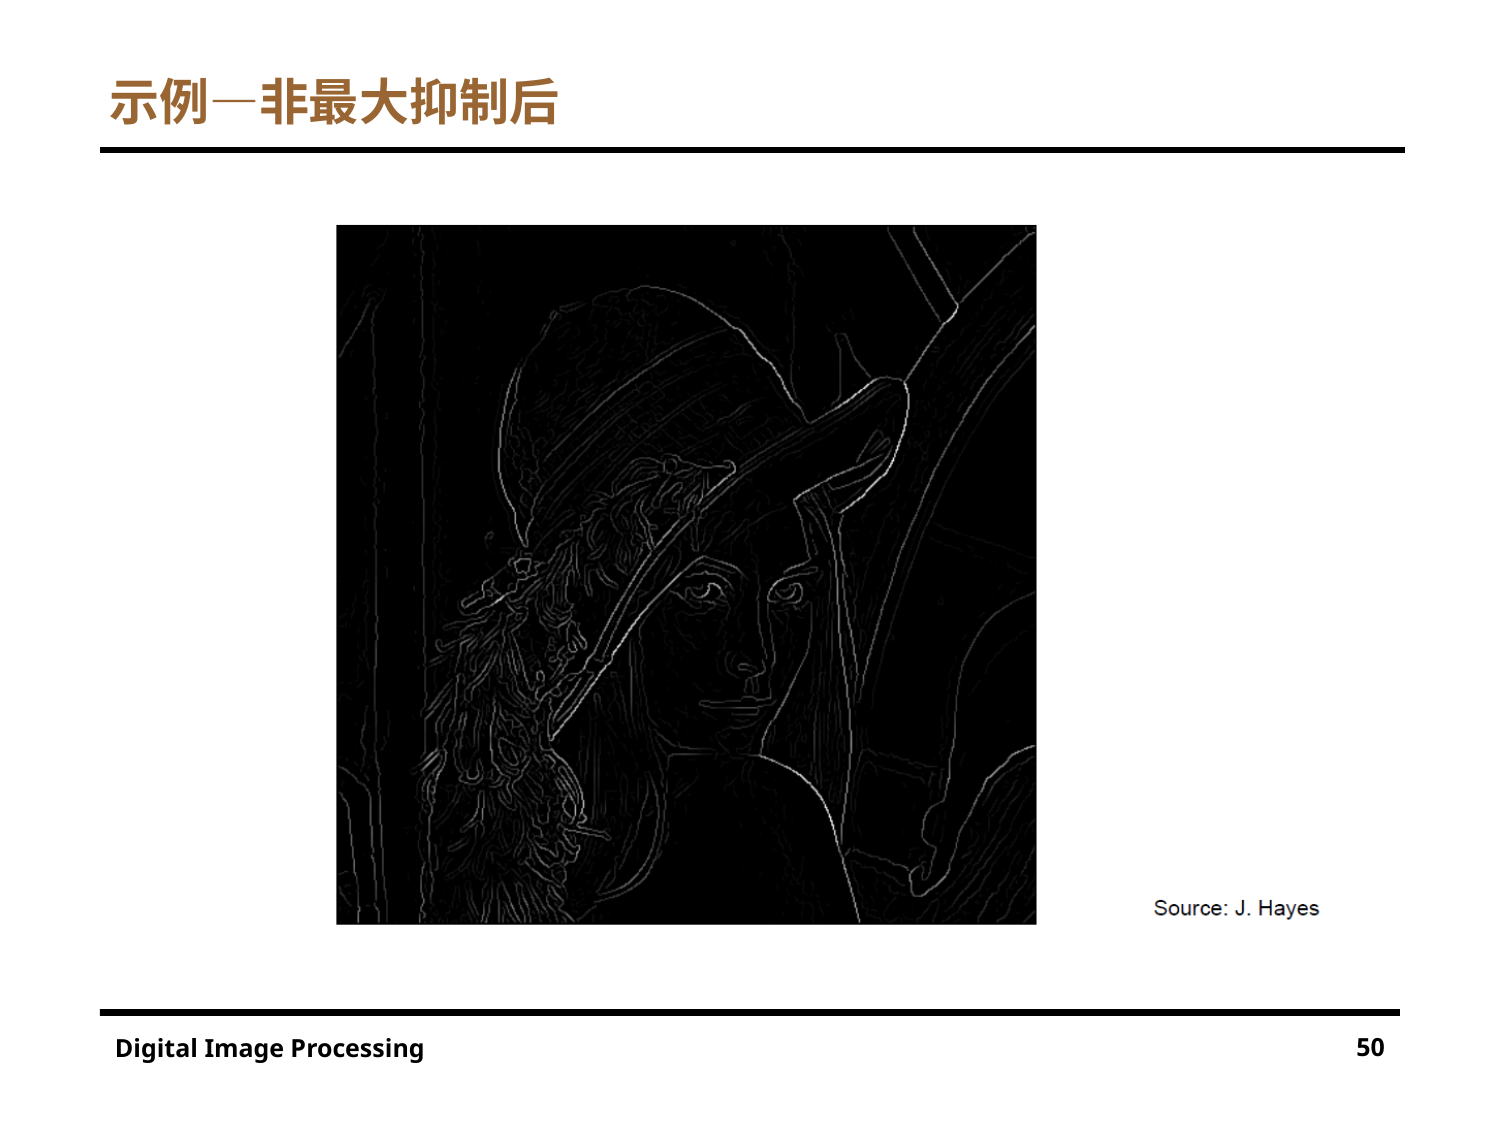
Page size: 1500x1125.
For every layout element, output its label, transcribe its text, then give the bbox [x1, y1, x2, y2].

slide_number Digital Image Processing [99, 1025, 650, 1104]
slide_number 50 [1074, 1024, 1400, 1103]
picture [102, 196, 1399, 934]
title 示例—非最大抑制后 [93, 49, 1407, 138]
